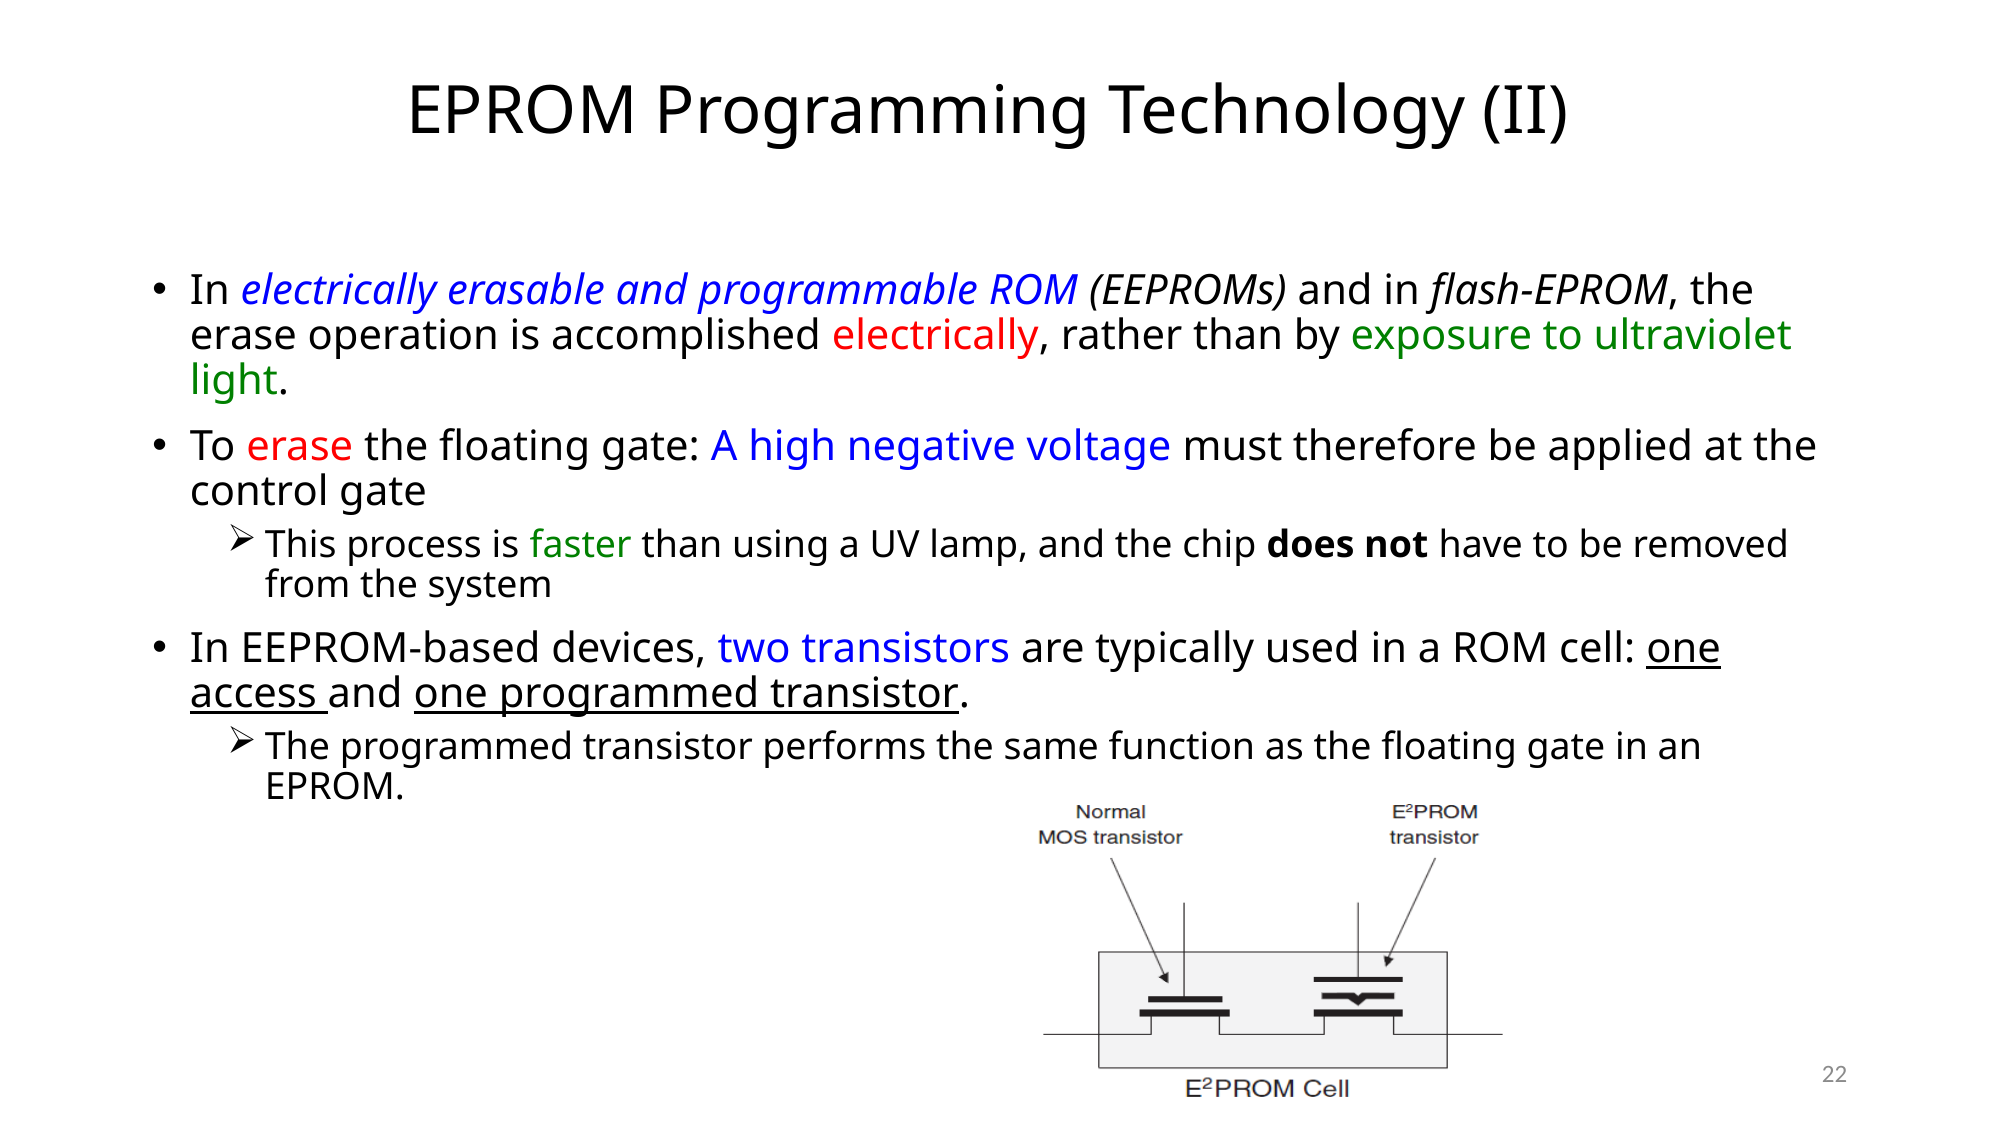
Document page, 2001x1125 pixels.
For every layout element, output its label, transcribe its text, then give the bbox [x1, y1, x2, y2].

list In electrically erasable and programmable ROM (EEPROMs) and in flash-EPROM, the erase operation is accomplished electrically, rather than by exposure to ultraviolet light. To erase the floating gate: A high negative voltage must therefore be applied at the control gate This process is faster than using a UV lamp, and the chip does not have to be removed from the system In EEPROM-based devices, two transistors are typically used in a ROM cell: one access and one programmed transistor. The programmed transistor performs the same function as the floating gate in an EPROM. [137, 260, 1863, 975]
title EPROM Programming Technology (II) [391, 63, 1746, 160]
picture [1012, 800, 1532, 1103]
slide_number 22 [1532, 1042, 1863, 1103]
